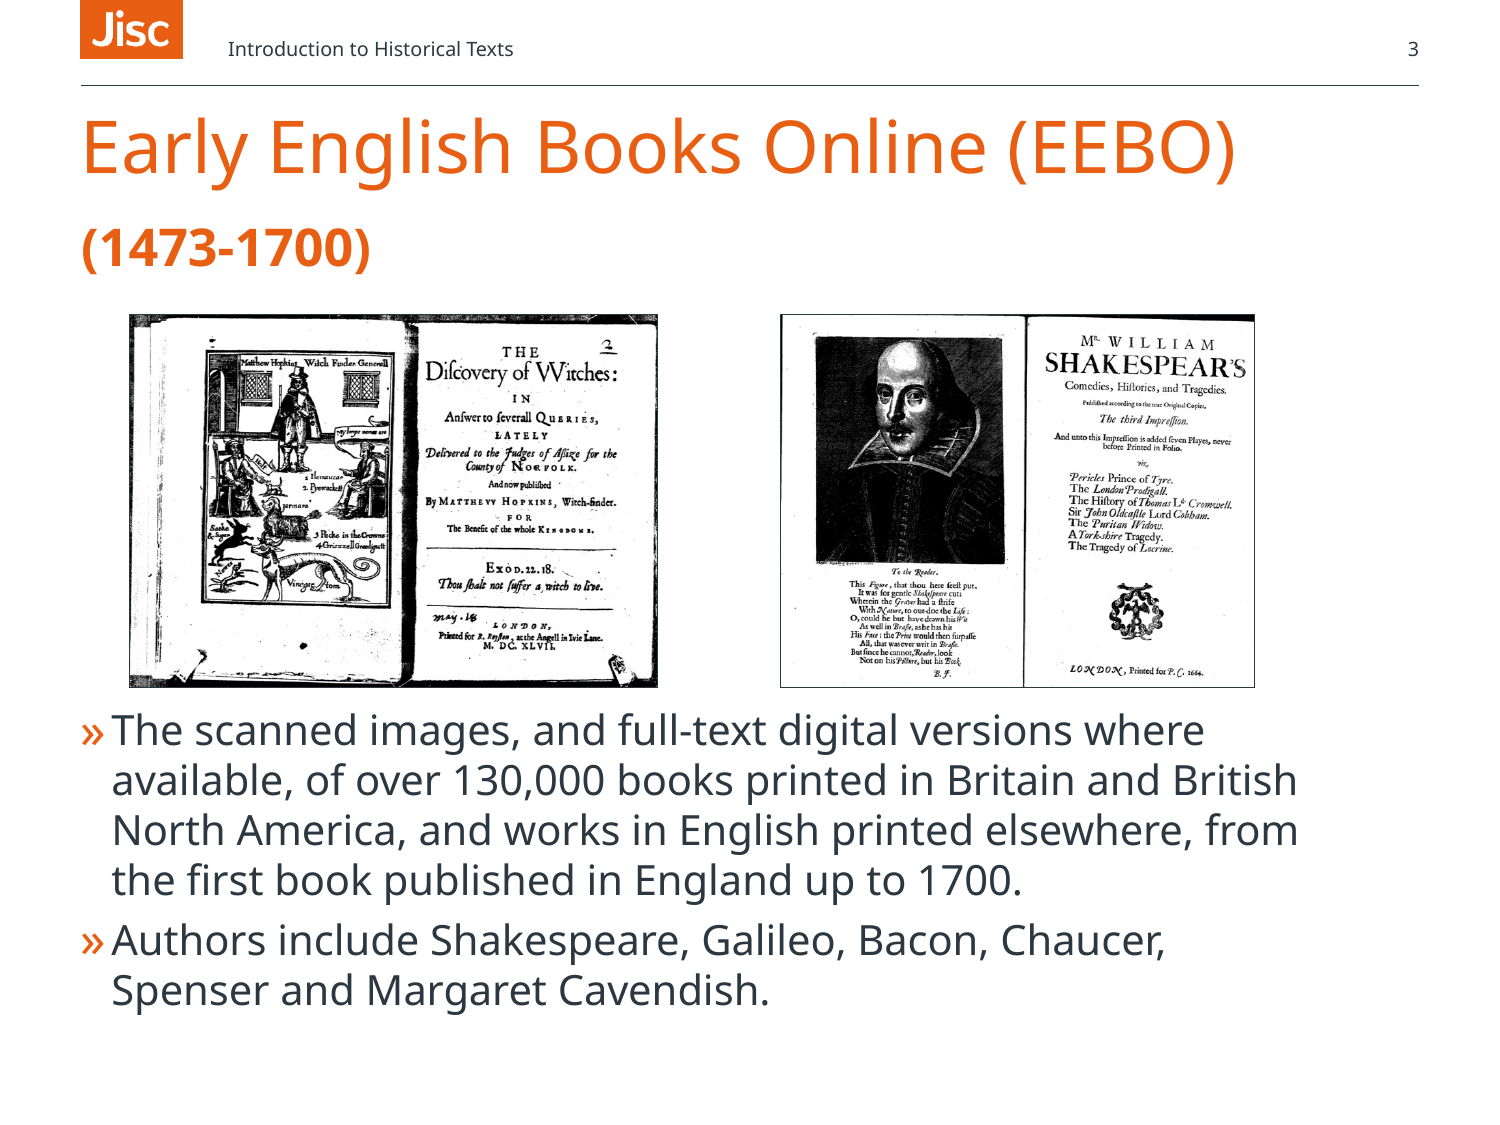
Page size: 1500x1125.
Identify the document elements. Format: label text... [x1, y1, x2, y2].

picture [779, 313, 1255, 688]
footer Introduction to Historical Texts [228, 39, 1102, 64]
title Early English Books Online (EEBO) [80, 85, 1301, 276]
picture [80, 0, 183, 59]
list The scanned images, and full-text digital versions where available, of over 130,000 books printed in Britain and British North America, and works in English printed elsewhere, from the first book published in England up to 1700. Authors include Shakespeare, Galileo, Bacon, Chaucer, Spenser and Margaret Cavendish. [80, 704, 1301, 1045]
slide_number 3 [1338, 39, 1420, 64]
picture [129, 314, 658, 688]
list (1473-1700) [81, 214, 1301, 278]
